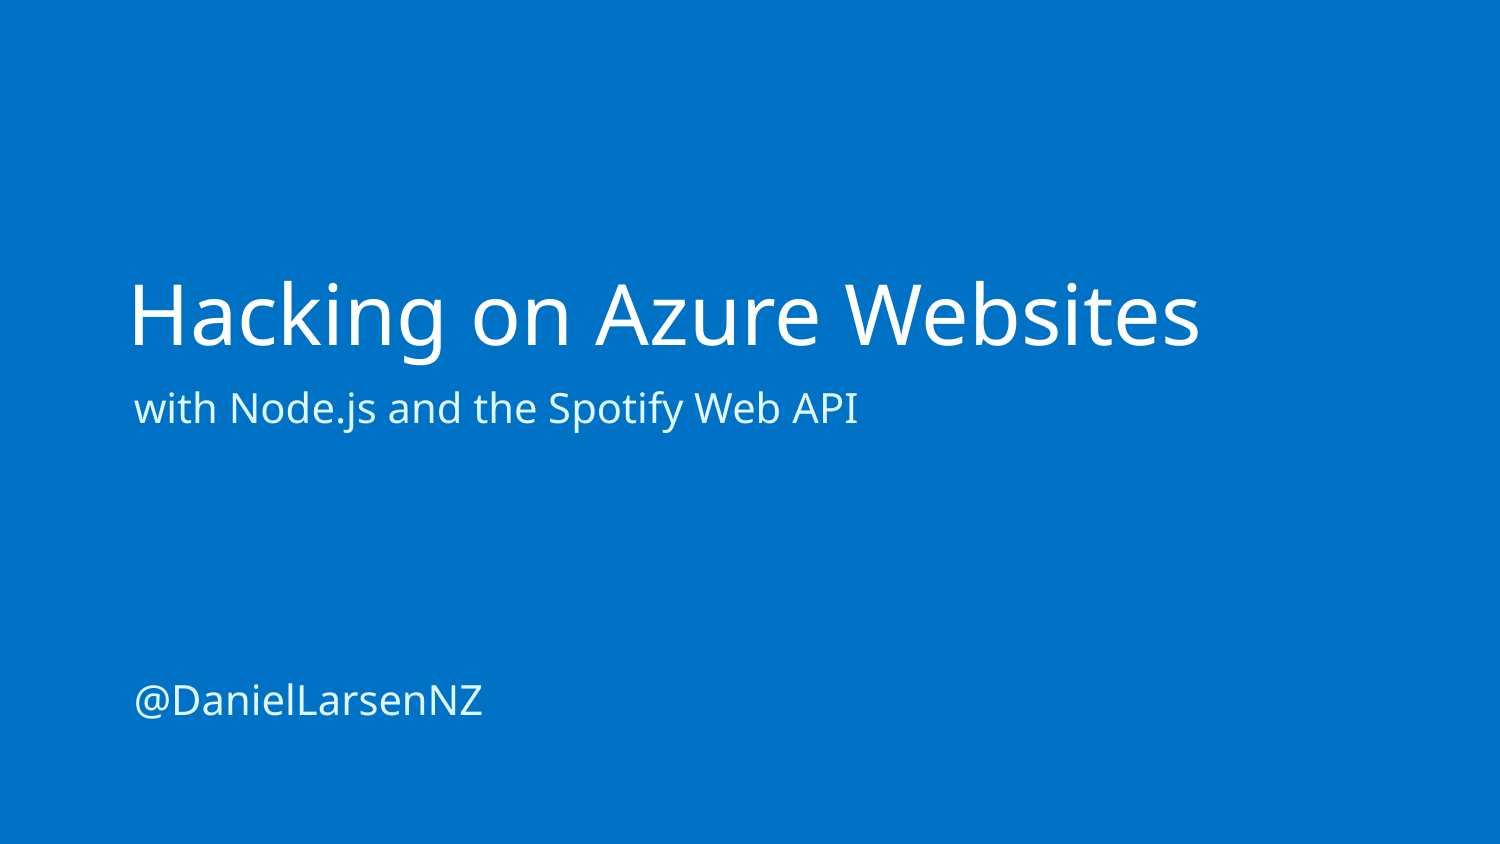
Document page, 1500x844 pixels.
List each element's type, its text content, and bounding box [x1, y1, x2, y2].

title Hacking on Azure Websites [112, 221, 1388, 402]
subtitle with Node.js and the Spotify Web API @DanielLarsenNZ [118, 374, 1169, 765]
